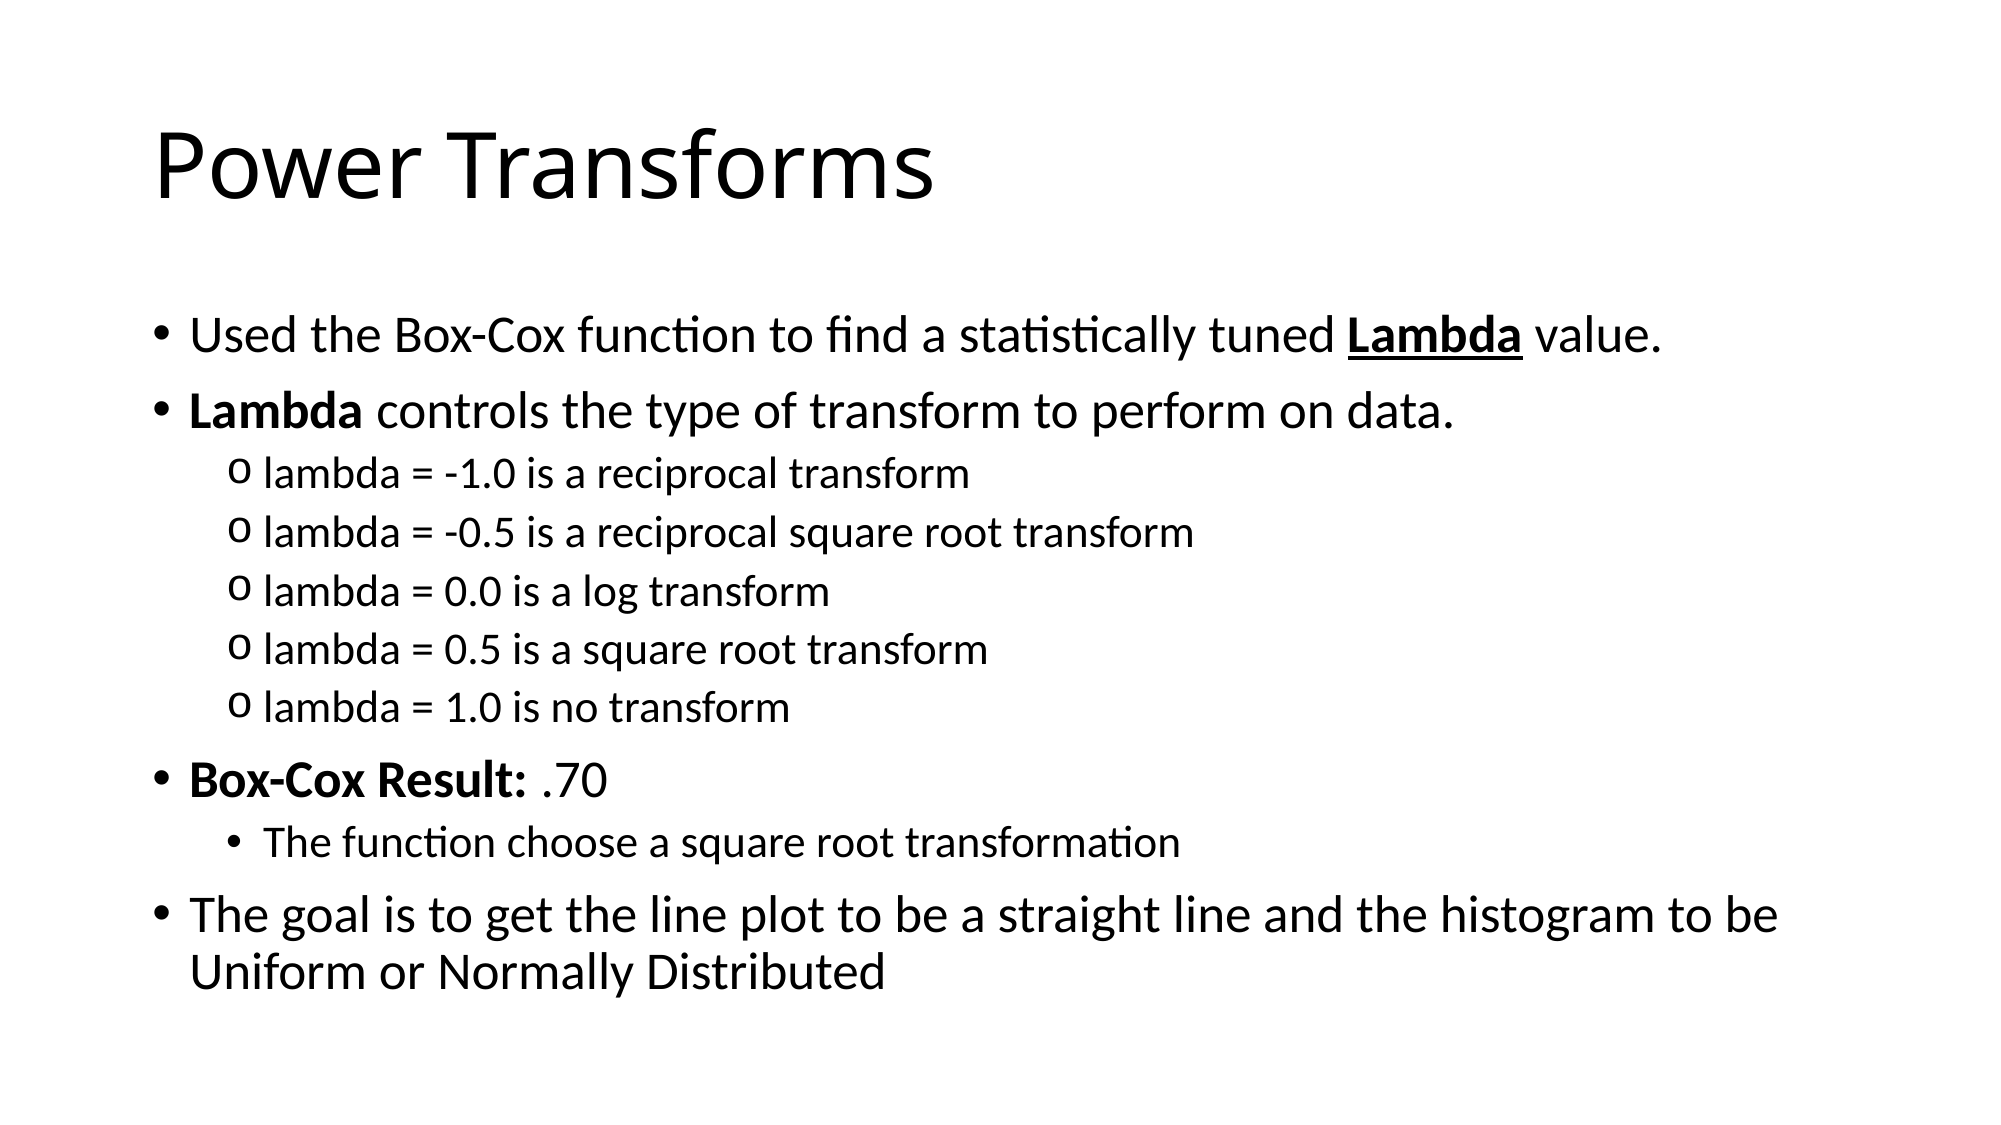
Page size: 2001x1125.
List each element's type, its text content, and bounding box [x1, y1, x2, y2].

title Power Transforms [137, 59, 1863, 278]
list Used the Box-Cox function to find a statistically tuned Lambda value. Lambda controls the type of transform to perform on data. lambda = -1.0 is a reciprocal transform lambda = -0.5 is a reciprocal square root transform lambda = 0.0 is a log transform lambda = 0.5 is a square root transform lambda = 1.0 is no transform Box-Cox Result: .70 The function choose a square root transformation The goal is to get the line plot to be a straight line and the histogram to be Uniform or Normally Distributed [137, 299, 1863, 1014]
